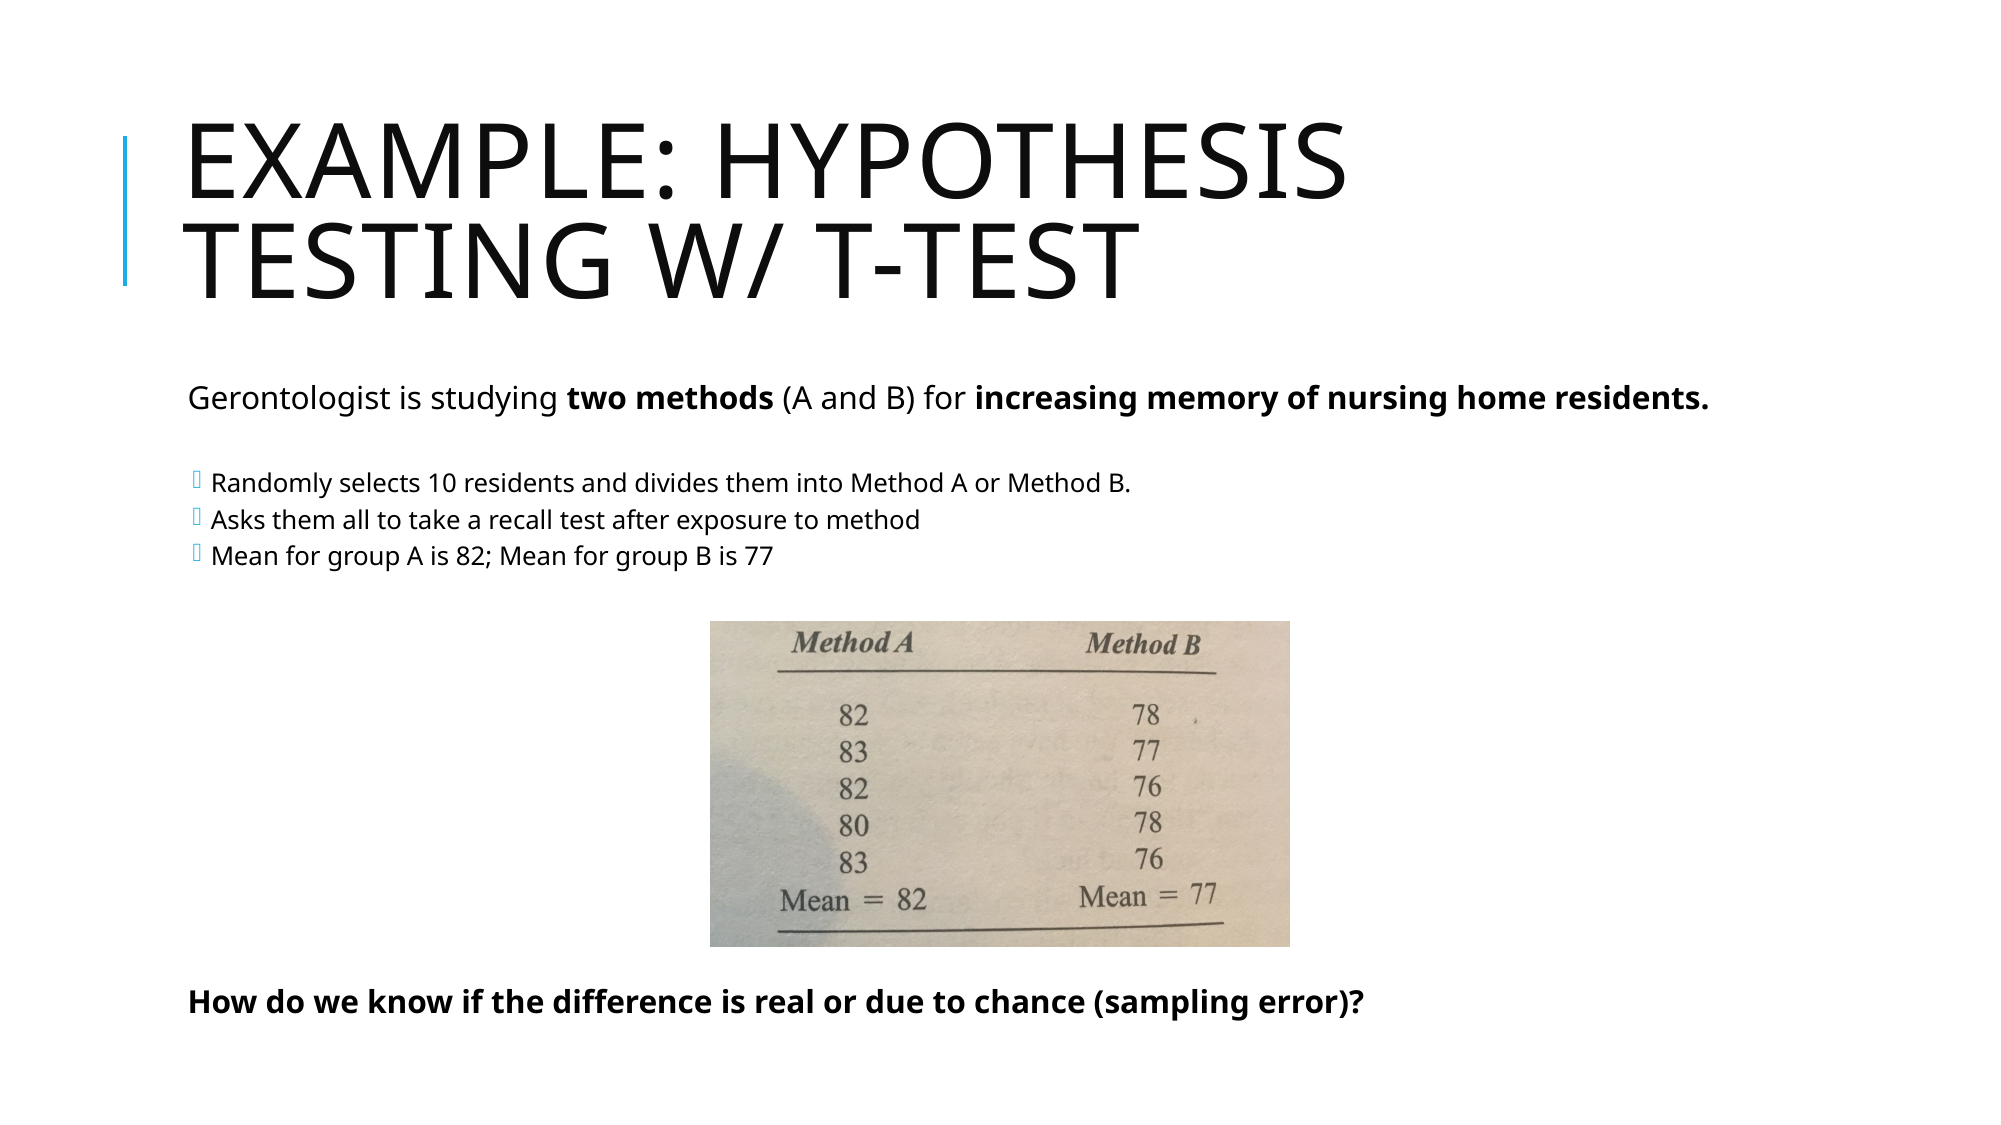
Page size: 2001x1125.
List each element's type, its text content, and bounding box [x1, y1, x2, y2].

title Example: Hypothesis Testing w/ T-Test [168, 96, 1763, 342]
list Gerontologist is studying two methods (A and B) for increasing memory of nursing home residents. Randomly selects 10 residents and divides them into Method A or Method B. Asks them all to take a recall test after exposure to method Mean for group A is 82; Mean for group B is 77 How do we know if the difference is real or due to chance (sampling error)? [168, 375, 1763, 1035]
picture [709, 621, 1290, 947]
